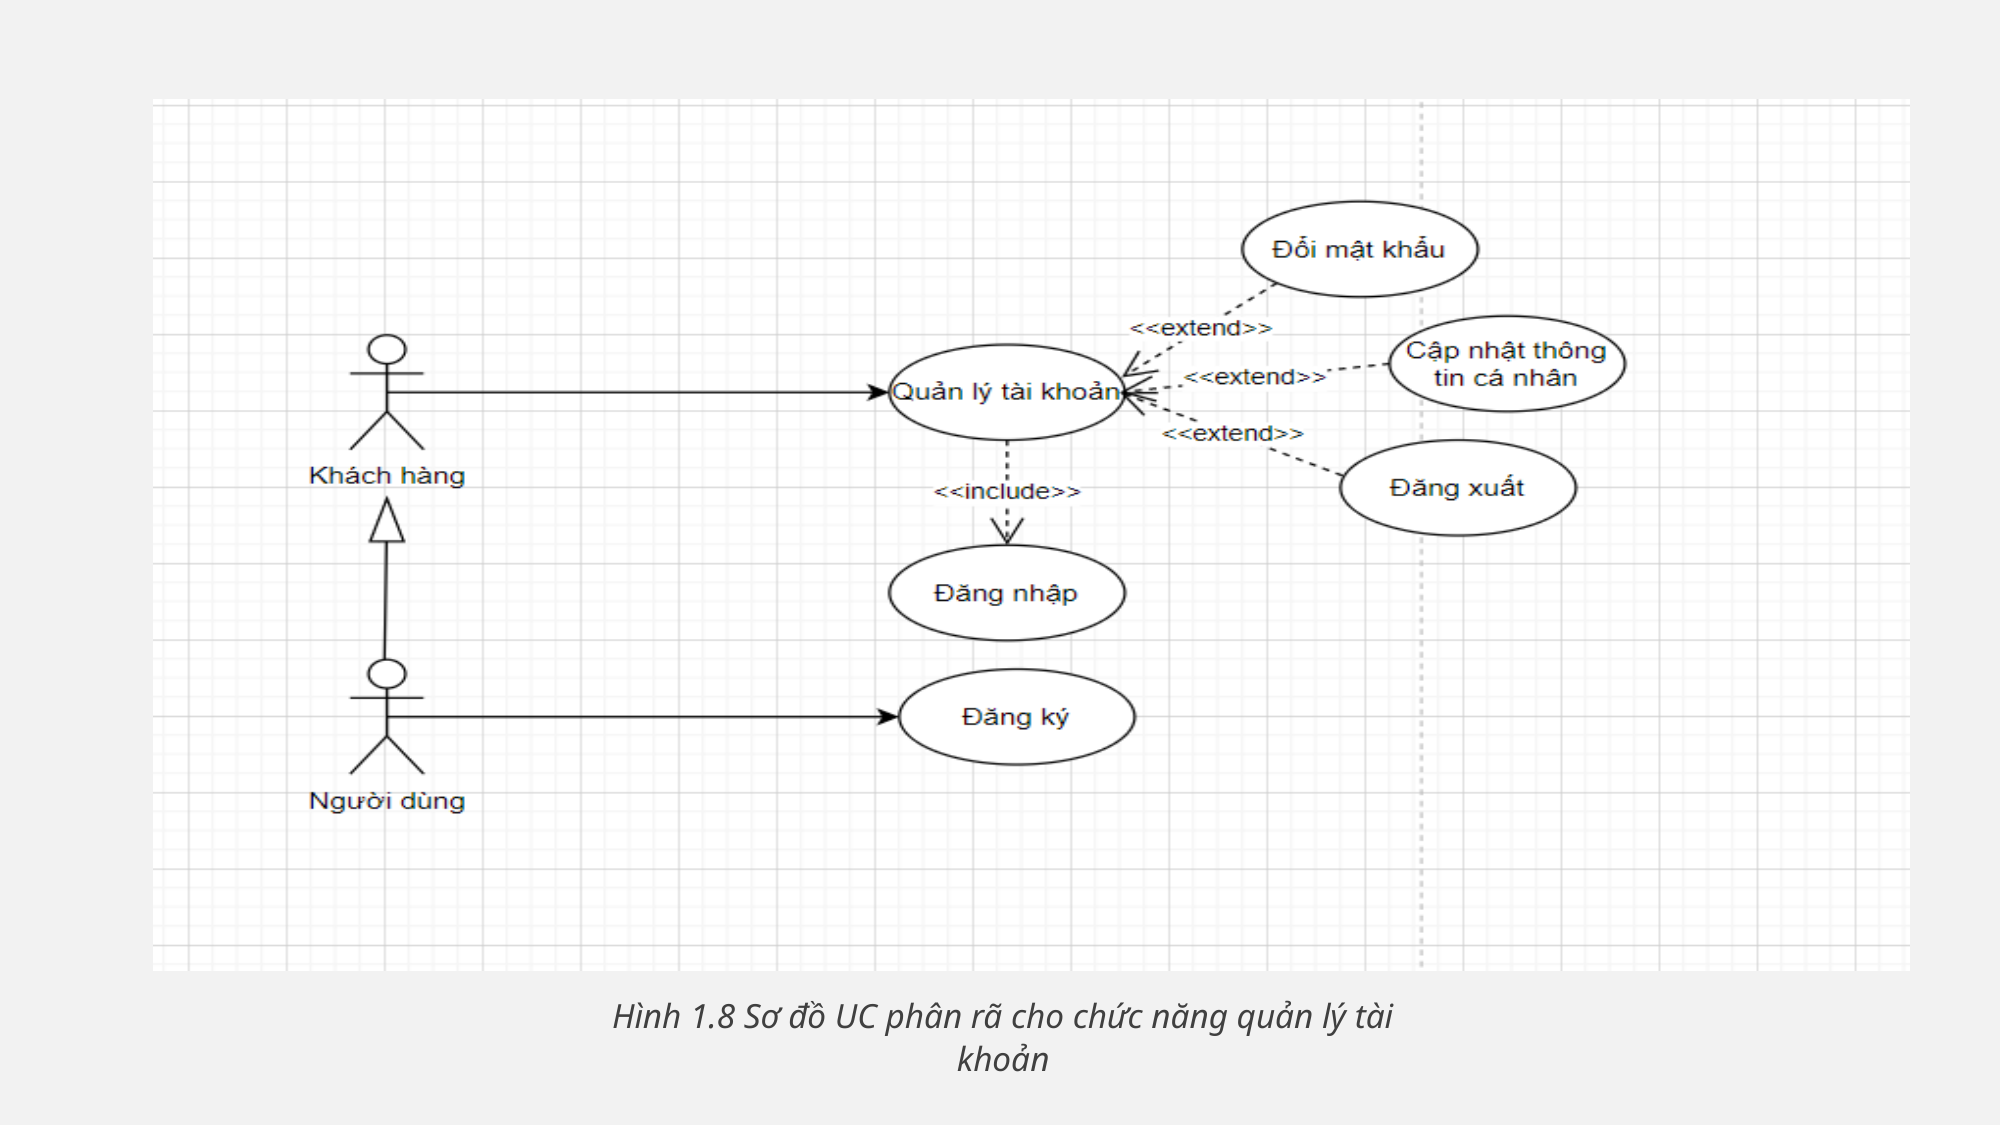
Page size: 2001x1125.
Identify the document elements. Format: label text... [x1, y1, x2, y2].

picture [153, 99, 1910, 971]
text_box Hình 1.8 Sơ đồ UC phân rã cho chức năng quản lý tài khoản [552, 985, 1454, 1086]
